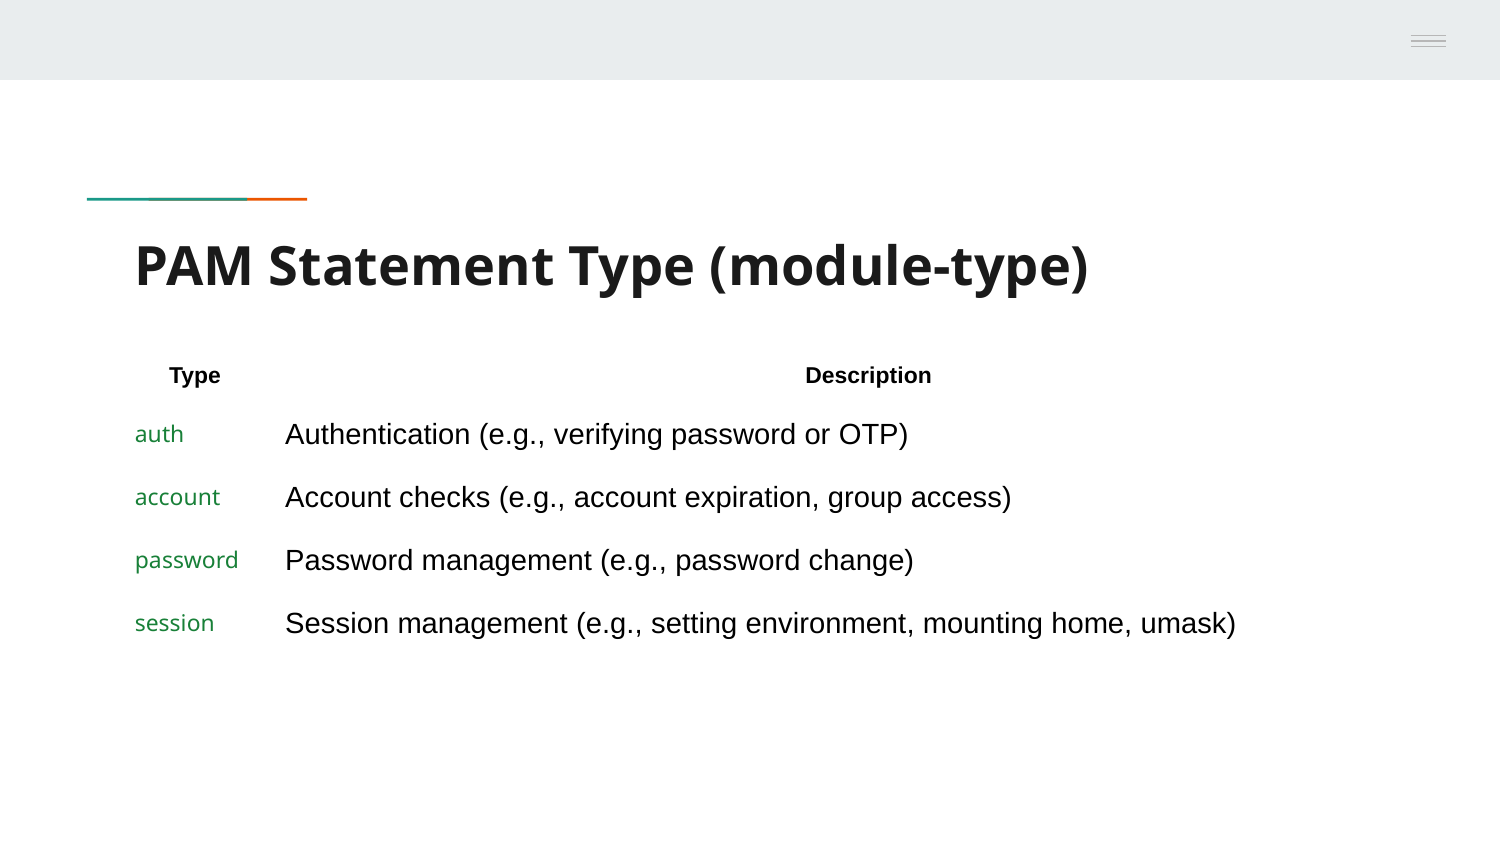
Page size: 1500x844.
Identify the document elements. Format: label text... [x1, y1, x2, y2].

table_cell password [120, 529, 270, 592]
table_header Description [270, 344, 1467, 403]
table_header Type [120, 344, 270, 403]
table_cell auth [120, 403, 270, 466]
table_cell account [120, 466, 270, 529]
title PAM Statement Type (module-type) [119, 216, 1330, 310]
table_cell session [120, 592, 270, 654]
table_cell Authentication (e.g., verifying password or OTP) [270, 403, 1467, 466]
table_cell Account checks (e.g., account expiration, group access) [270, 466, 1467, 529]
table_cell Session management (e.g., setting environment, mounting home, umask) [270, 592, 1467, 654]
table_cell Password management (e.g., password change) [270, 529, 1467, 592]
